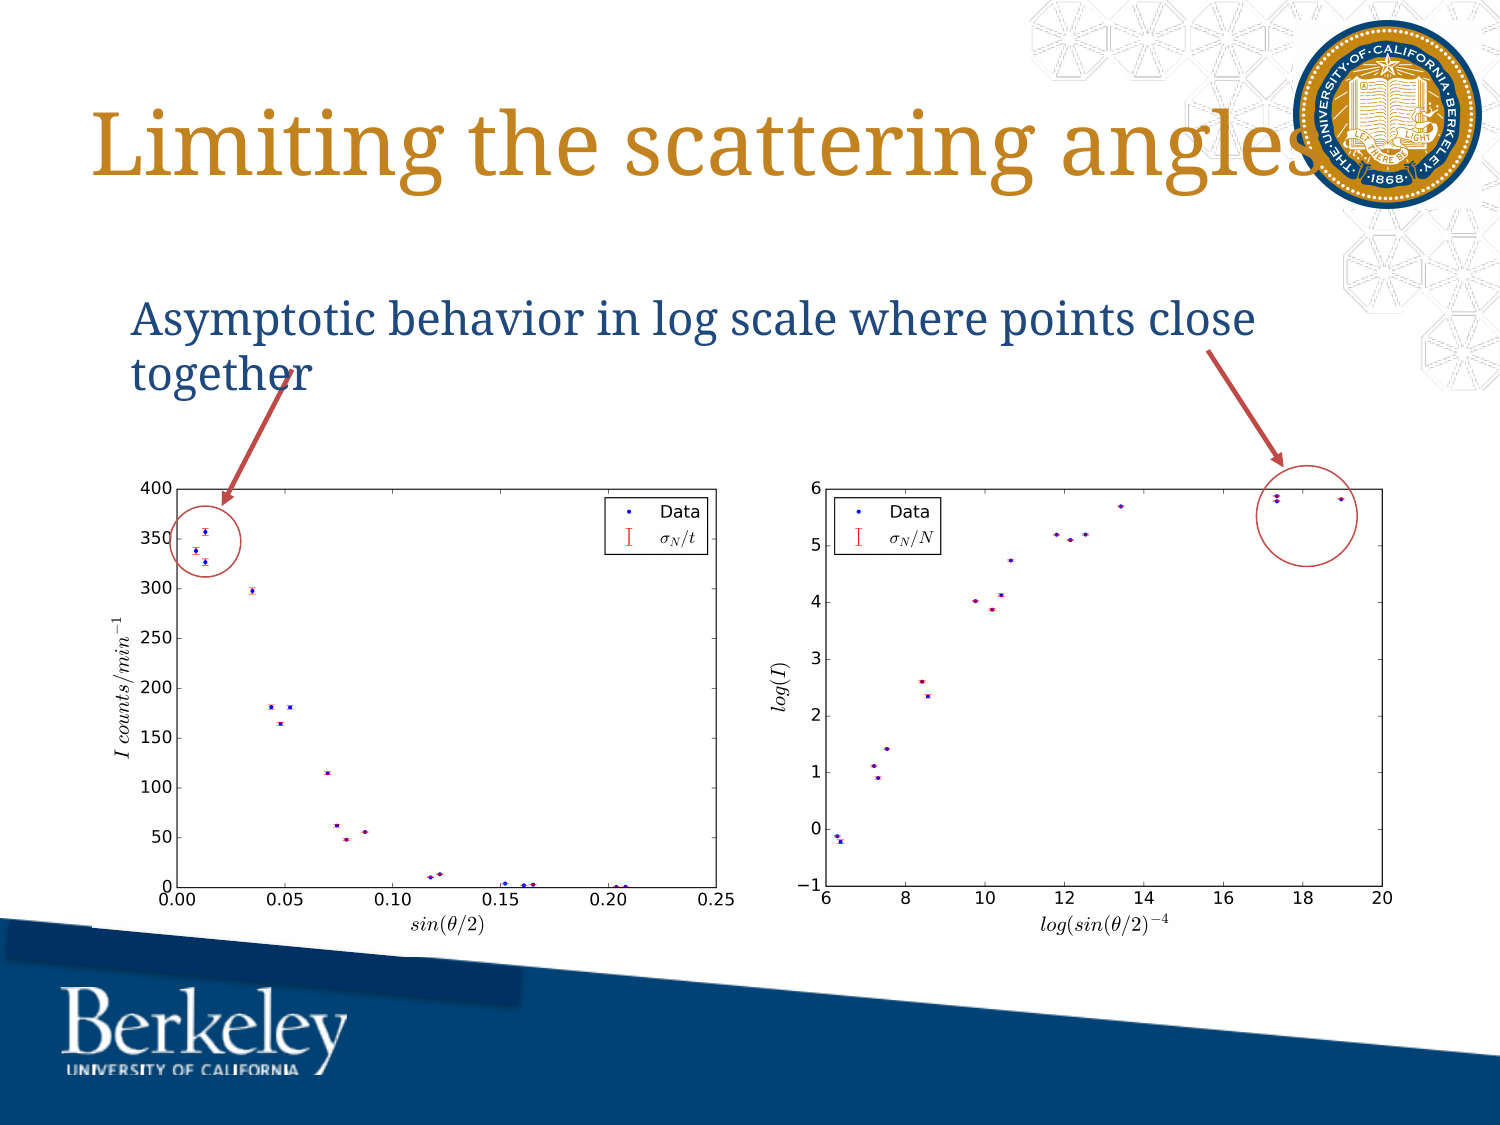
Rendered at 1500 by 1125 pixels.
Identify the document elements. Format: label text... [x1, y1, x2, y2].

text_box [100, 966, 522, 1006]
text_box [1207, 350, 1284, 468]
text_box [221, 369, 293, 507]
text_box [5, 920, 94, 966]
picture [91, 465, 1408, 958]
text_box Asymptotic behavior in log scale where points close together [115, 282, 1408, 420]
picture [1293, 20, 1482, 209]
title Limiting the scattering angles [75, 46, 1349, 236]
